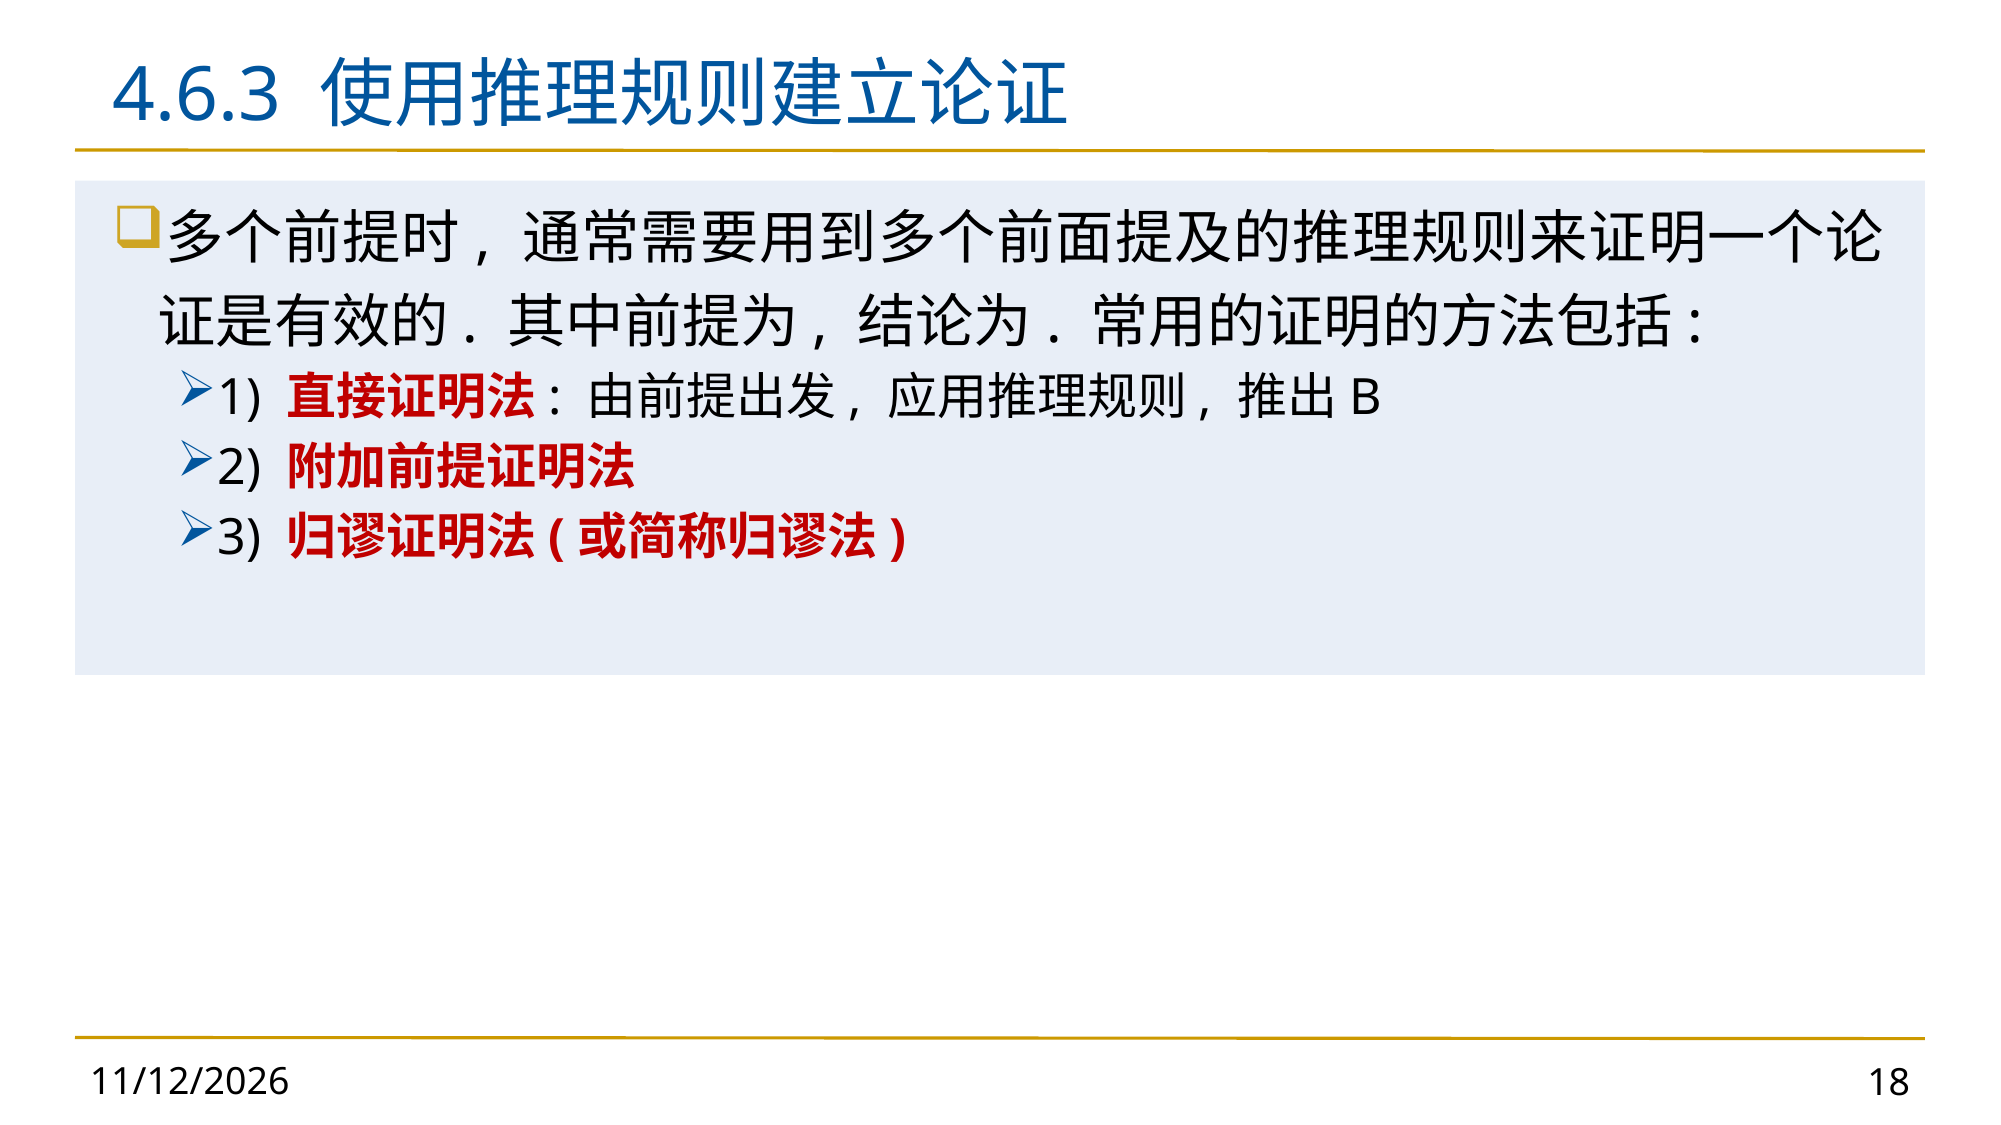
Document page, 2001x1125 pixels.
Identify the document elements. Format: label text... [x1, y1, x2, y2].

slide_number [75, 1050, 550, 1111]
slide_number 18 [1325, 1050, 1925, 1111]
title 4.6.3 使用推理规则建立论证 [97, 44, 1900, 149]
text_box [74, 179, 1926, 676]
